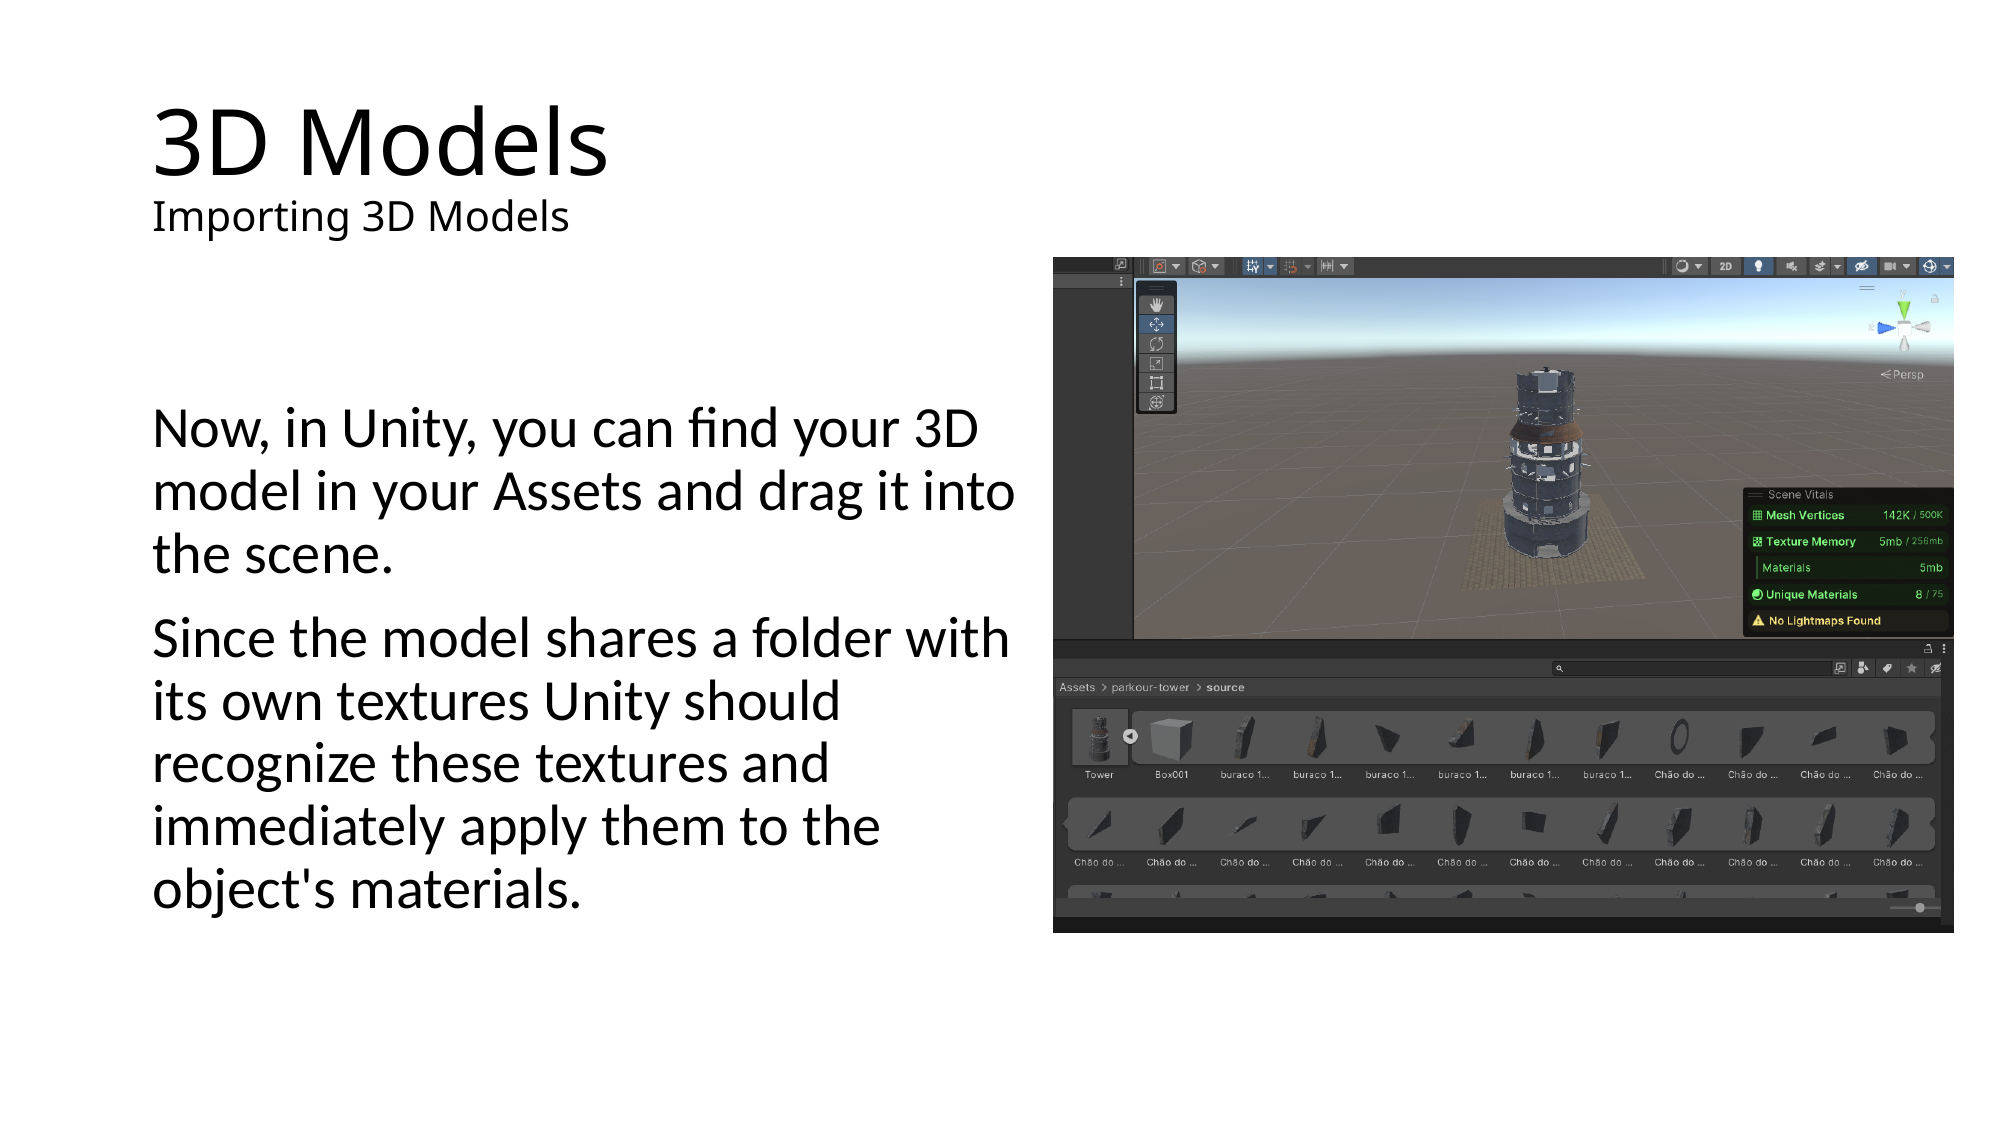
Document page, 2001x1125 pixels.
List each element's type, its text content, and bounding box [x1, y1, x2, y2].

picture [1053, 257, 1954, 933]
title 3D Models Importing 3D Models [137, 59, 1863, 278]
list Now, in Unity, you can find your 3D model in your Assets and drag it into the scene. Since the model shares a folder with its own textures Unity should recognize these textures and immediately apply them to the object's materials. [137, 299, 1078, 1014]
